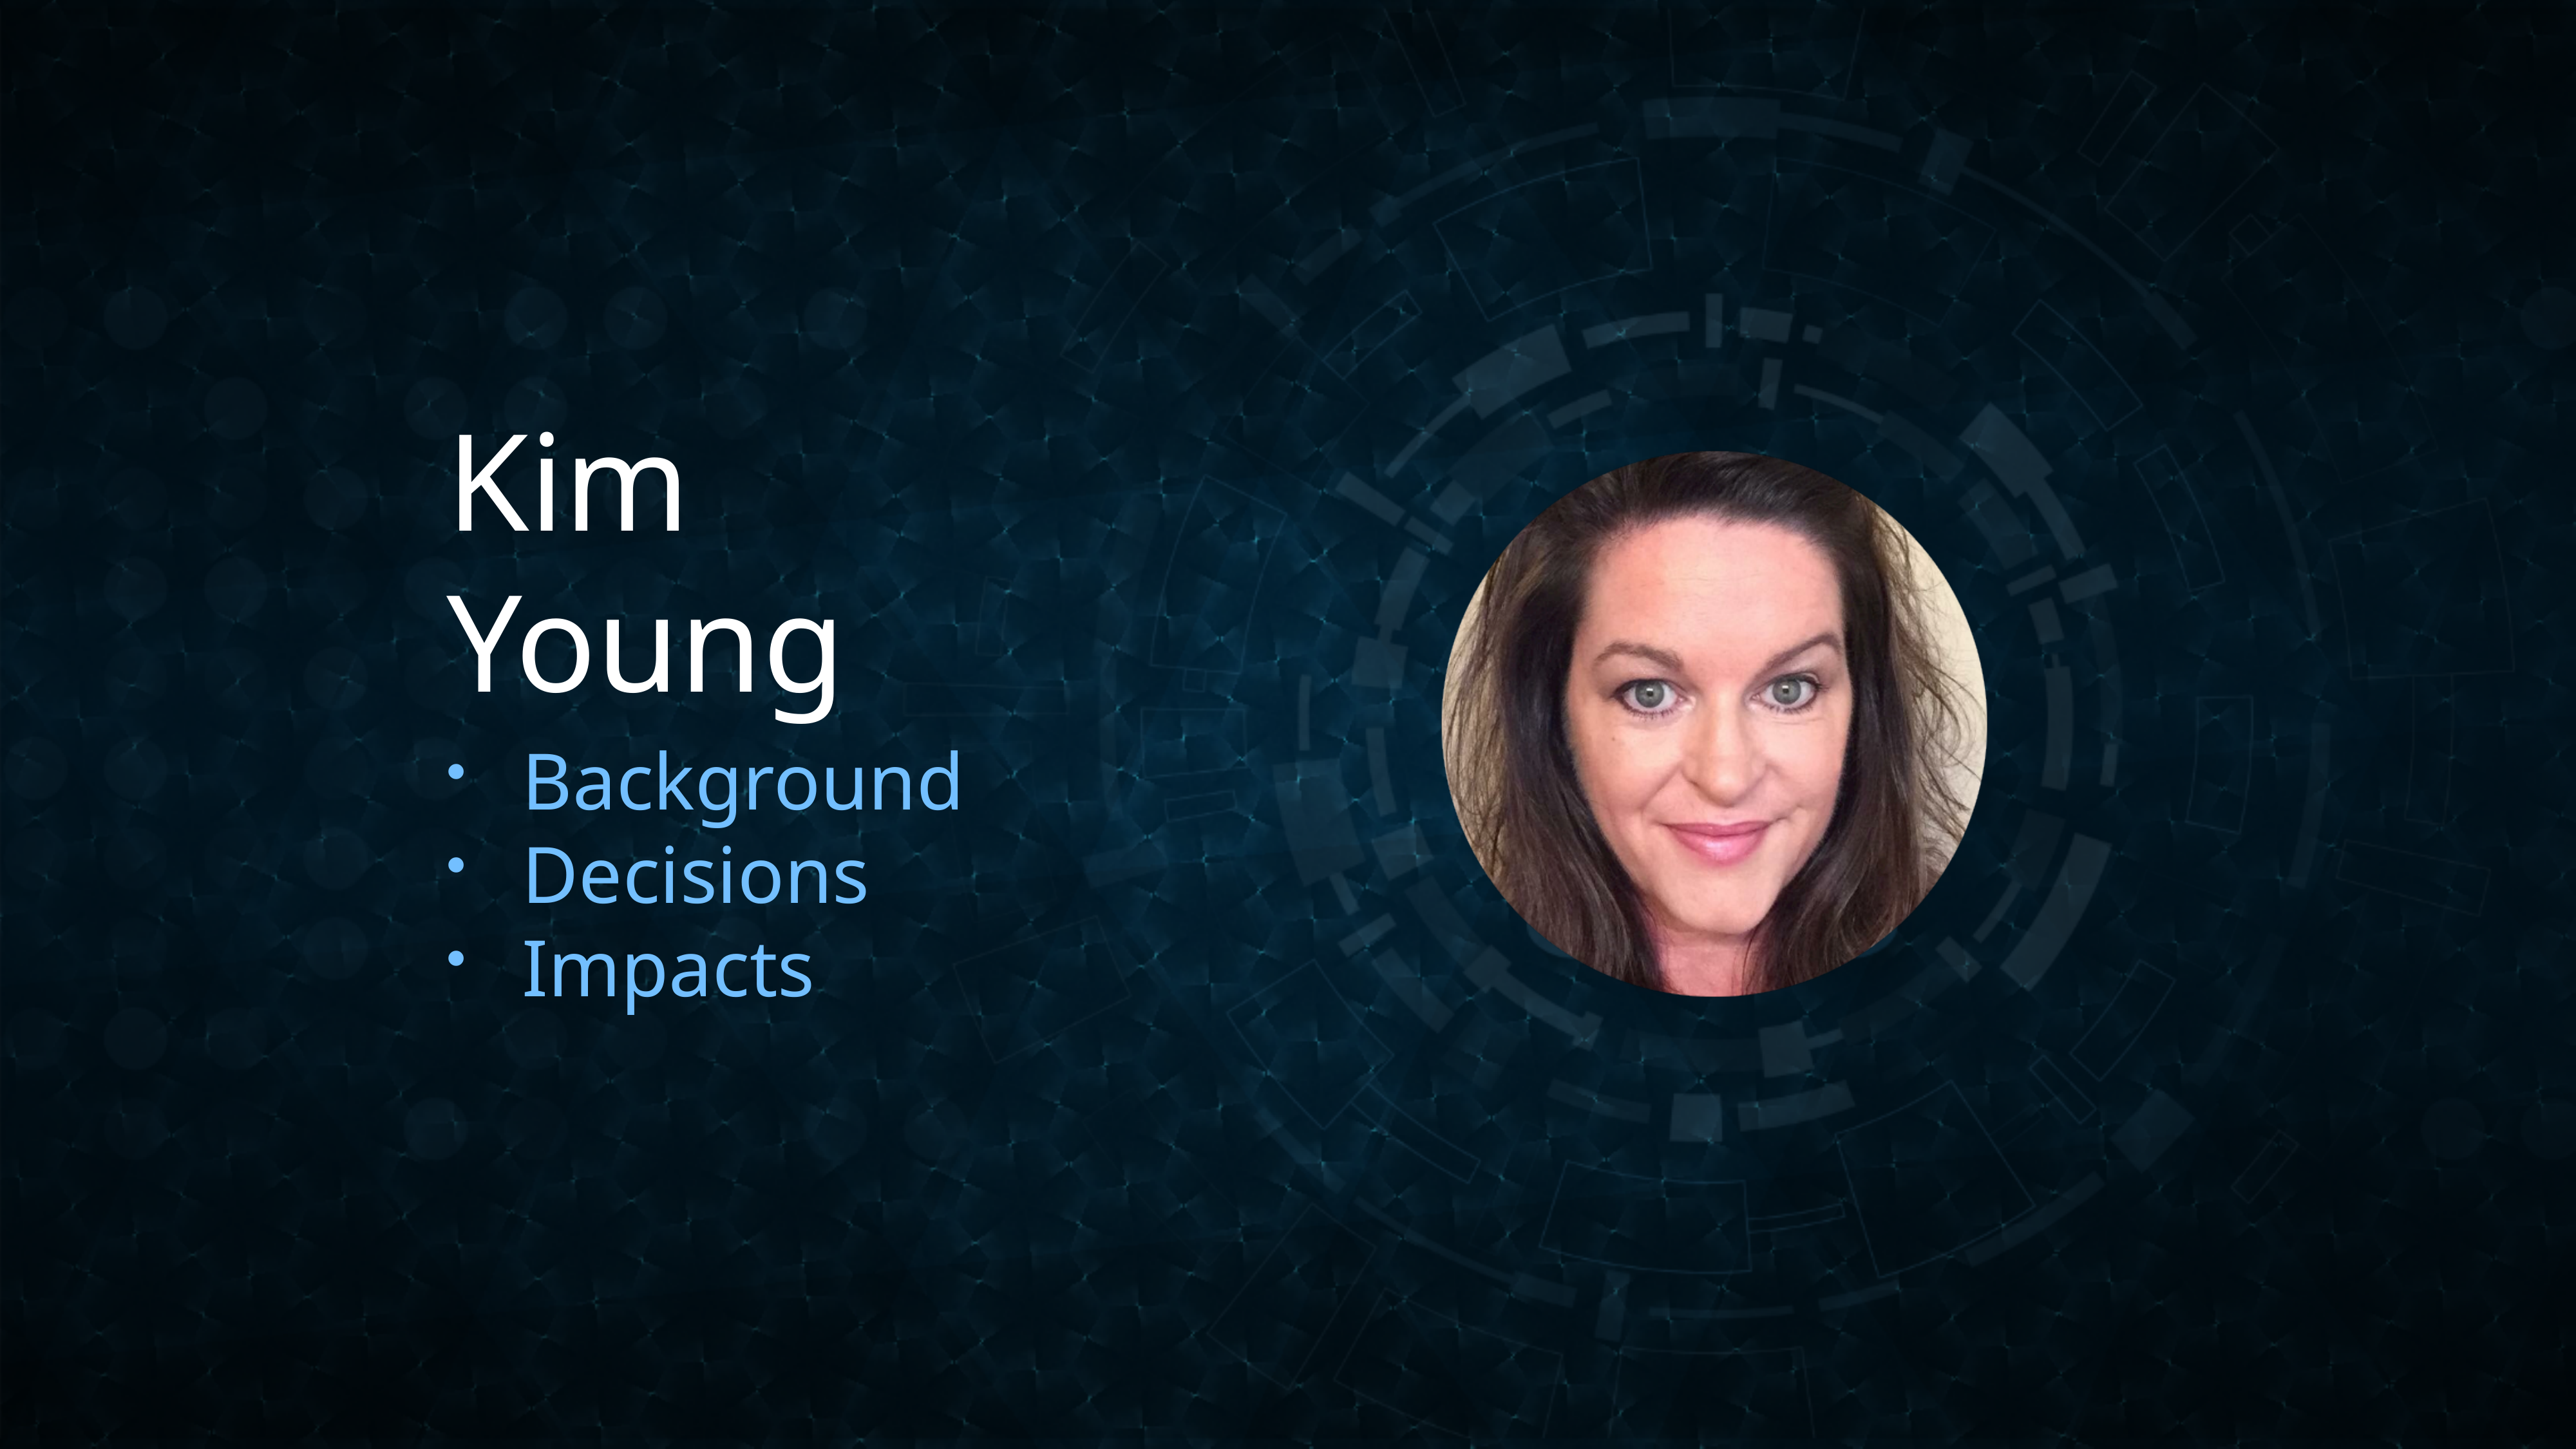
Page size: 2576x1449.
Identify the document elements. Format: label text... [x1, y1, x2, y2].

picture [0, 0, 2576, 1449]
list Background Decisions Impacts [439, 724, 1277, 1283]
title Kim Young [439, 205, 1277, 724]
